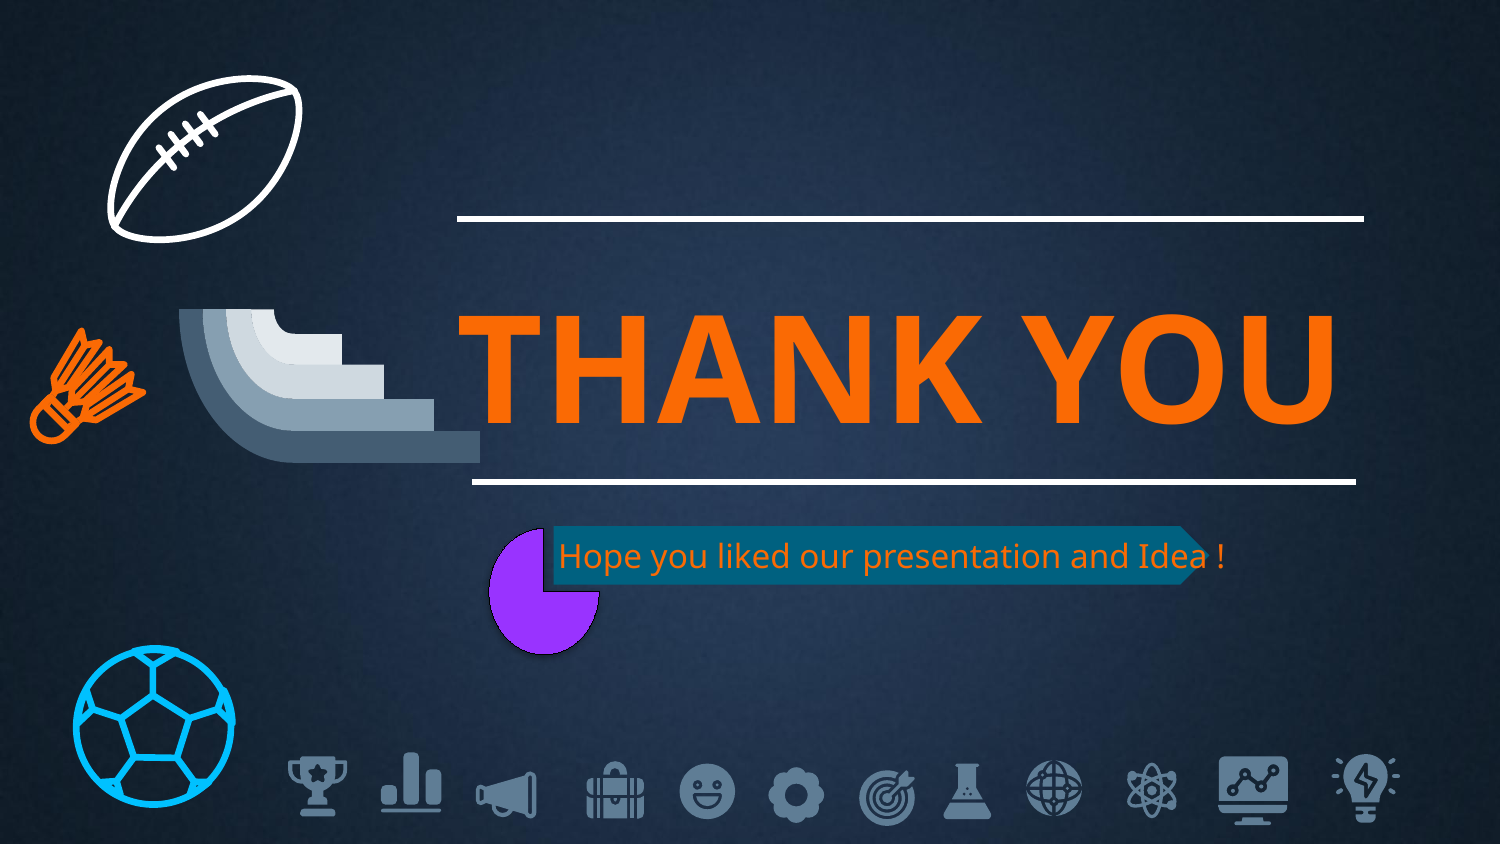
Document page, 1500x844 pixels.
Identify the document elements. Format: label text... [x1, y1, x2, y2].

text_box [1125, 762, 1178, 819]
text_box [943, 763, 992, 820]
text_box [858, 770, 916, 827]
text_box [380, 752, 442, 813]
picture [0, 0, 1500, 844]
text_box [553, 525, 1210, 585]
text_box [586, 760, 645, 819]
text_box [679, 763, 736, 820]
text_box [475, 771, 537, 819]
text_box [768, 767, 825, 823]
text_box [1025, 760, 1083, 817]
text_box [1330, 753, 1401, 823]
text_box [1217, 756, 1288, 826]
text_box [178, 308, 481, 464]
text_box [488, 528, 600, 655]
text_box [29, 75, 303, 809]
title THANK YOU [441, 226, 1397, 469]
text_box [287, 756, 348, 817]
subtitle Hope you liked our presentation and Idea ! [543, 519, 1389, 592]
